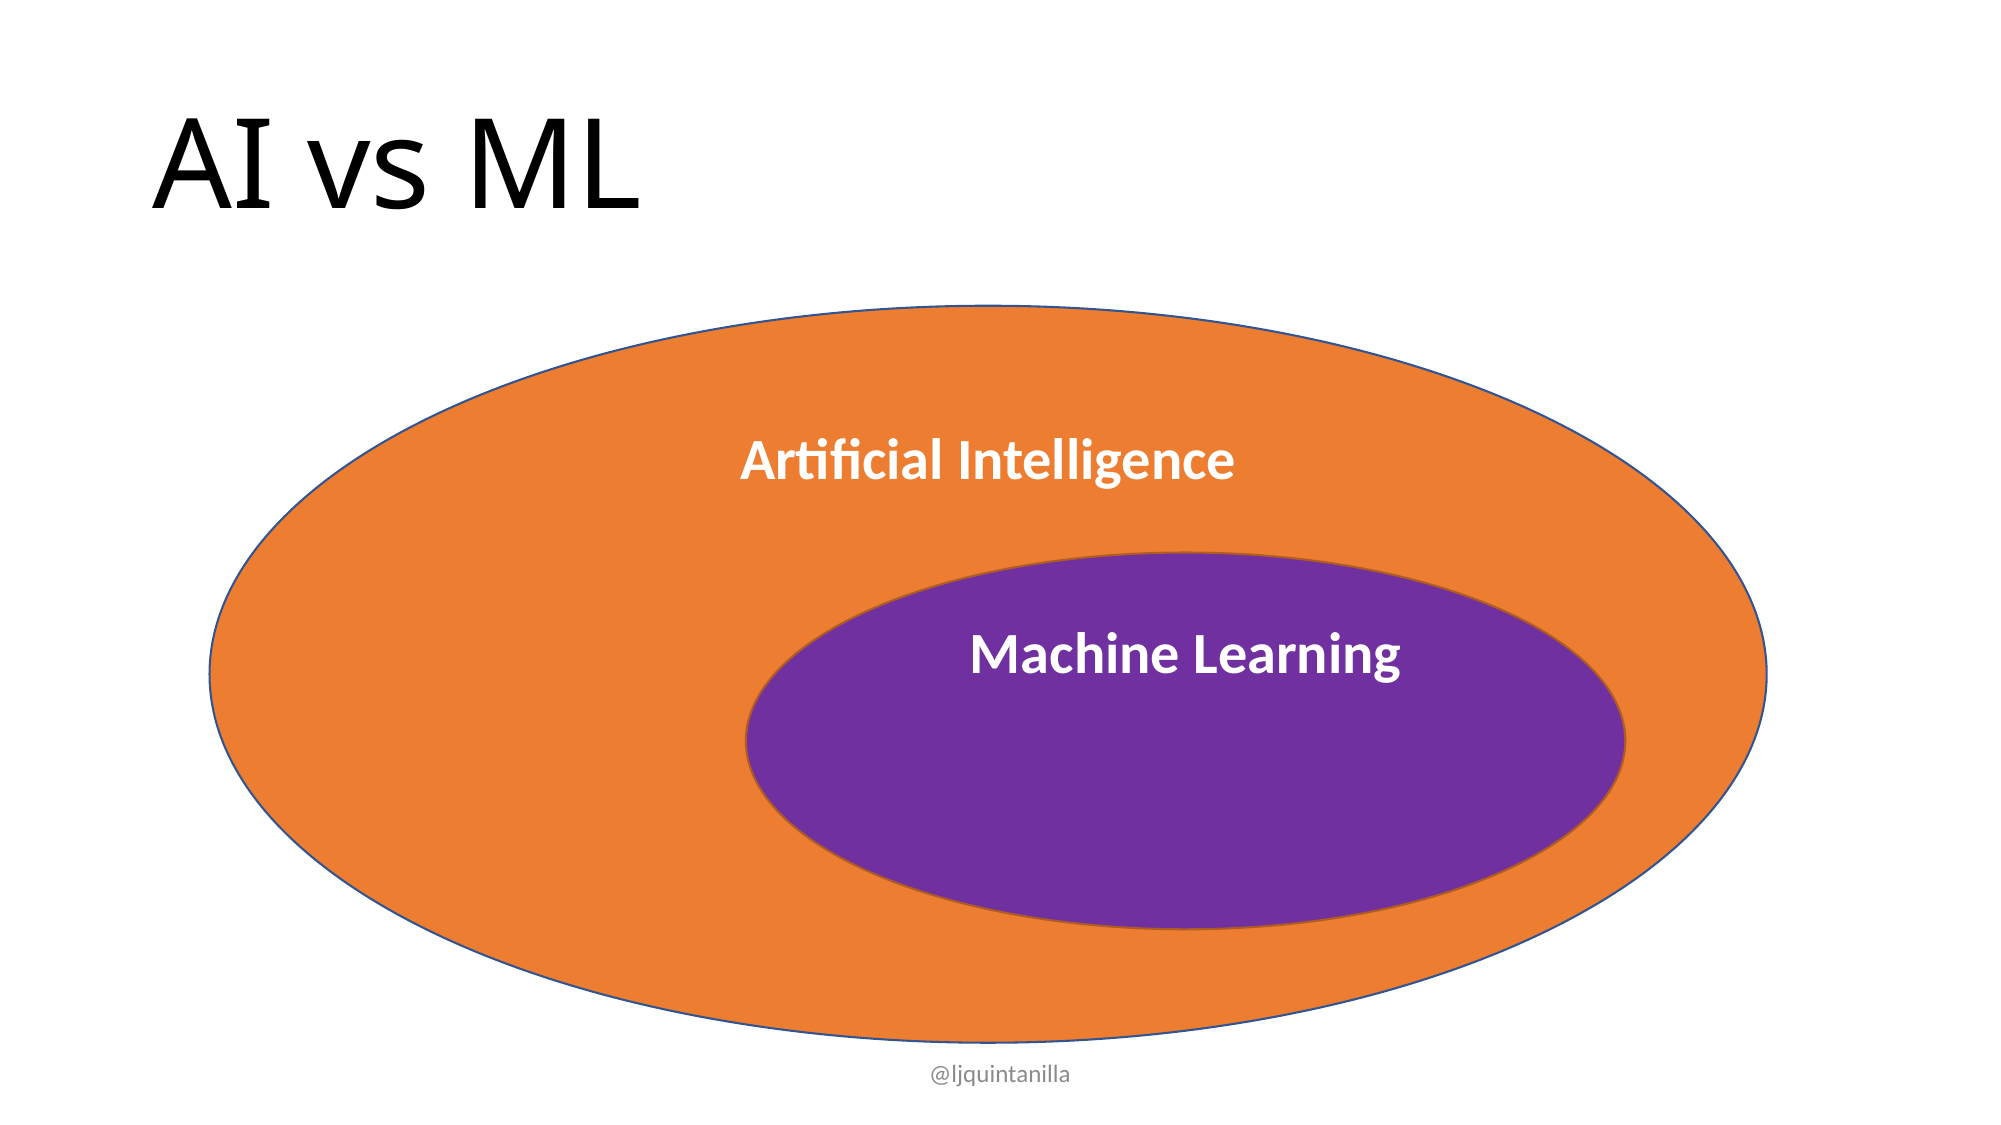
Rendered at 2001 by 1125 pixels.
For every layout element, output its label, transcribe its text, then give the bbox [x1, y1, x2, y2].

footer @ljquintanilla [662, 1042, 1338, 1103]
text_box Artificial Intelligence [208, 304, 1768, 1042]
title AI vs ML [137, 59, 1863, 278]
text_box Machine Learning [744, 551, 1627, 931]
